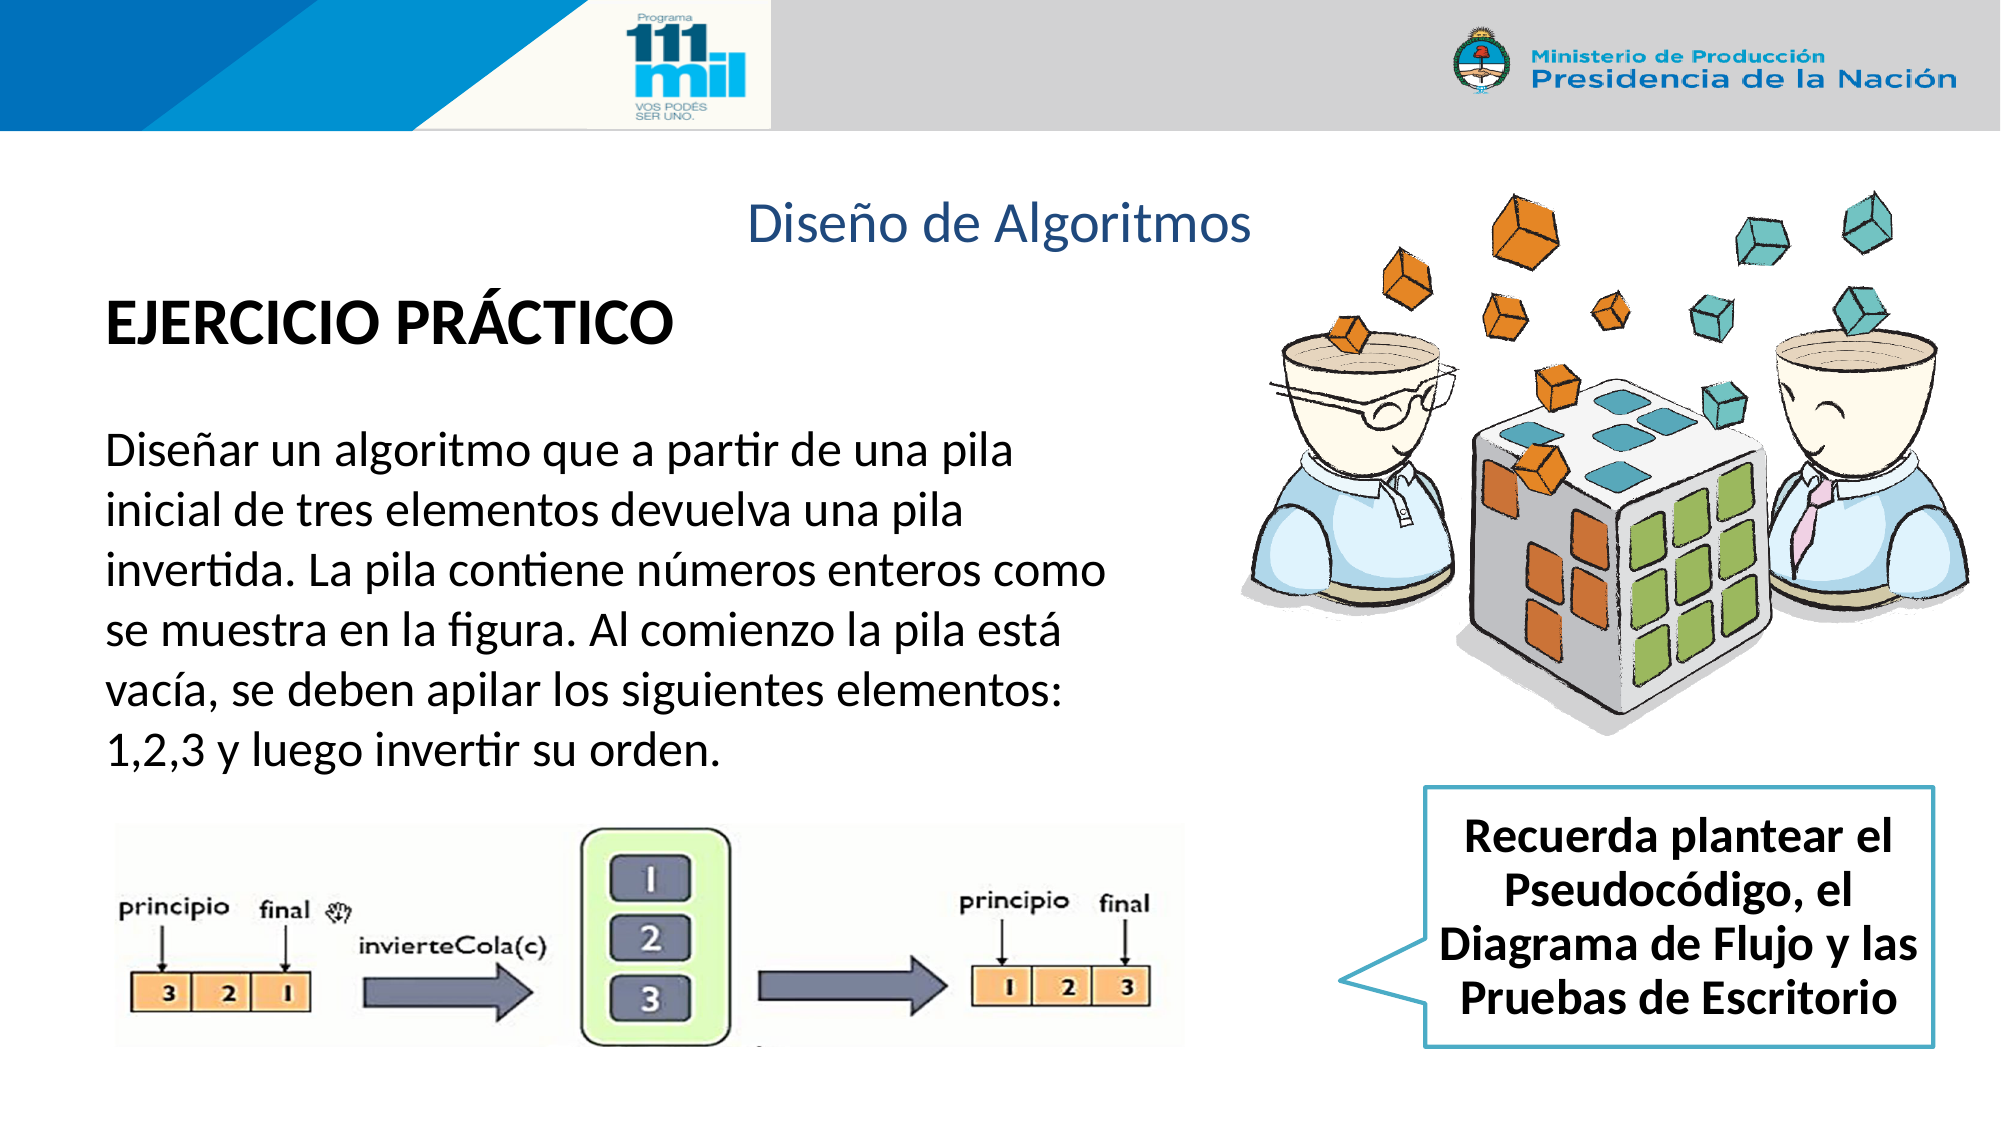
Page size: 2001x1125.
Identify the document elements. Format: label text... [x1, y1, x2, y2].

picture [1210, 136, 2000, 788]
picture [113, 823, 1186, 1047]
text_box EJERCICIO PRÁCTICO [90, 270, 754, 366]
text_box Recuerda plantear el Pseudocódigo, el Diagrama de Flujo y las Pruebas de Escritorio [1337, 797, 1936, 1049]
text_box Diseño de Algoritmos [325, 184, 1205, 256]
text_box Diseñar un algoritmo que a partir de una pila inicial de tres elementos devuelva una pila invertida. La pila contiene números enteros como se muestra en la figura. Al comienzo la pila está vacía, se deben apilar los siguientes elementos: 1,2,3 y luego invertir su orden. [90, 408, 1140, 784]
picture [1453, 26, 1956, 94]
picture [587, 1, 769, 129]
